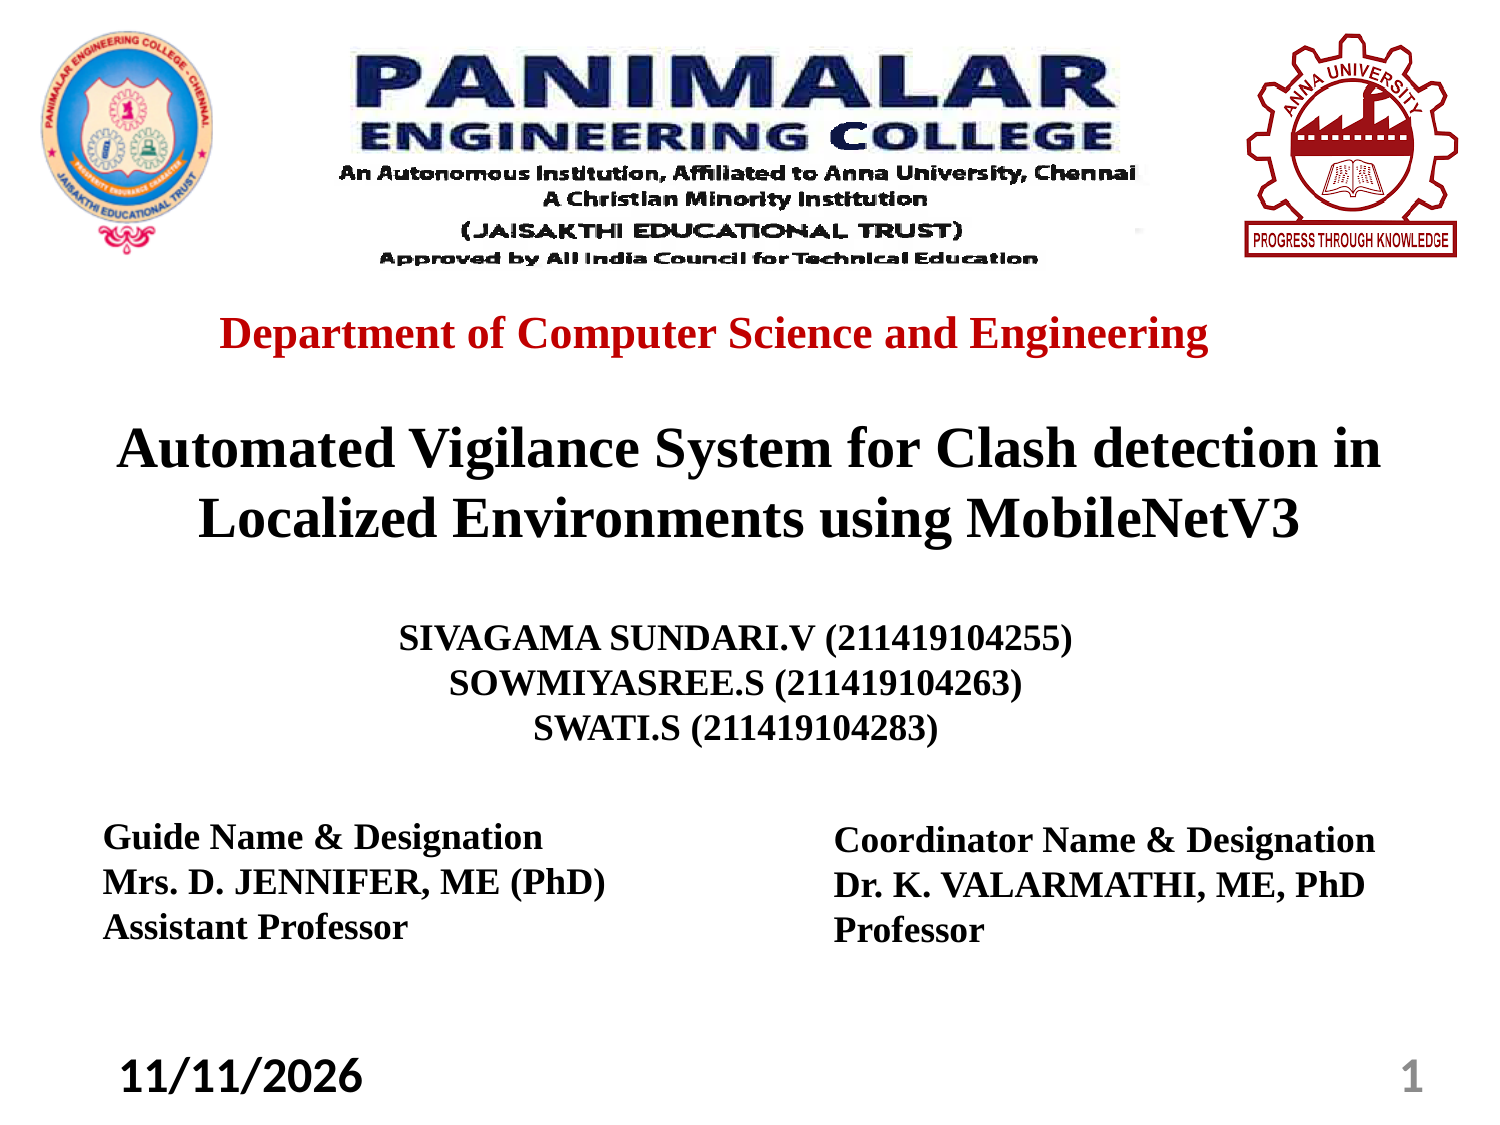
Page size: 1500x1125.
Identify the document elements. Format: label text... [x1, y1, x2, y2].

slide_number 1 [1059, 1042, 1439, 1103]
text_box Guide Name & Designation Mrs. D. JENNIFER, ME (PhD) Assistant Professor [87, 804, 734, 955]
text_box Automated Vigilance System for Clash detection in Localized Environments using MobileNetV3 [0, 401, 1500, 557]
picture [17, 20, 1459, 271]
text_box Department of Computer Science and Engineering [204, 295, 1296, 366]
text_box SIVAGAMA SUNDARI.V (211419104255) SOWMIYASREE.S (211419104263) SWATI.S (211419104283) [341, 605, 1130, 756]
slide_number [103, 1042, 441, 1103]
text_box Coordinator Name & Designation Dr. K. VALARMATHI, ME, PhD Professor [818, 807, 1433, 958]
